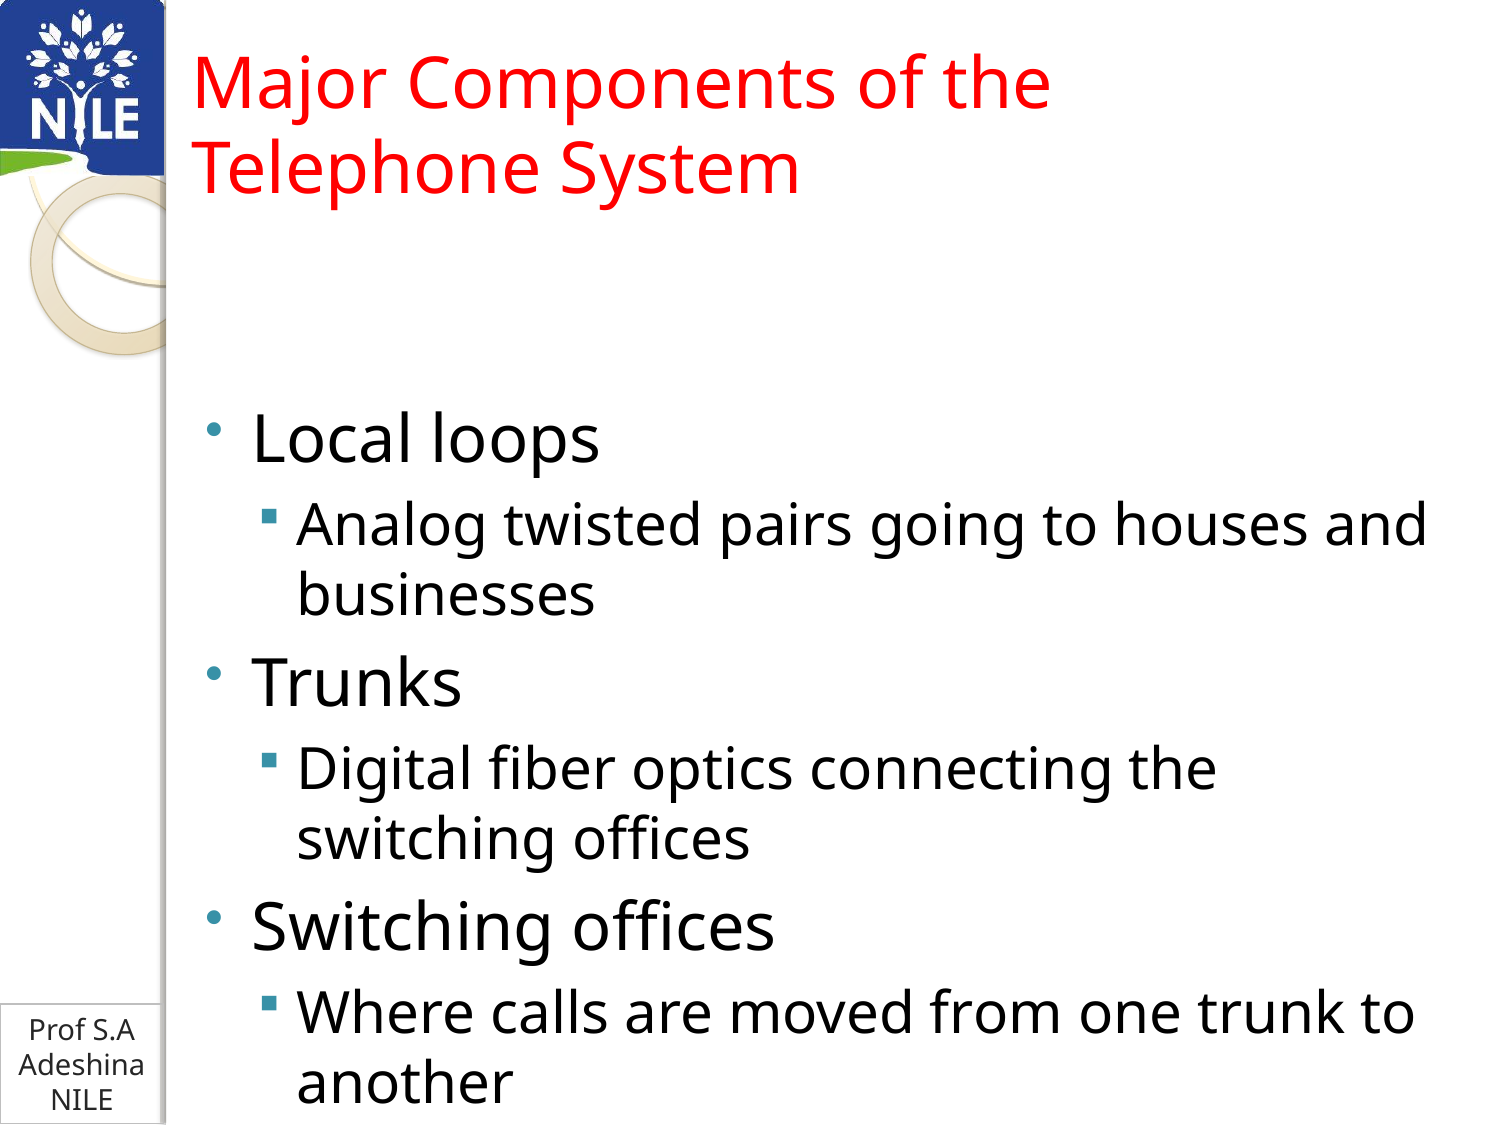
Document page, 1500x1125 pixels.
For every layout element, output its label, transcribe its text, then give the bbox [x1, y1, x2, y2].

title Major Components of the Telephone System [176, 28, 1357, 217]
list Local loops Analog twisted pairs going to houses and businesses Trunks Digital fiber optics connecting the switching offices Switching offices Where calls are moved from one trunk to another [176, 388, 1500, 1125]
picture [0, 0, 164, 176]
text_box Prof S.A Adeshina NILE [0, 1003, 164, 1124]
